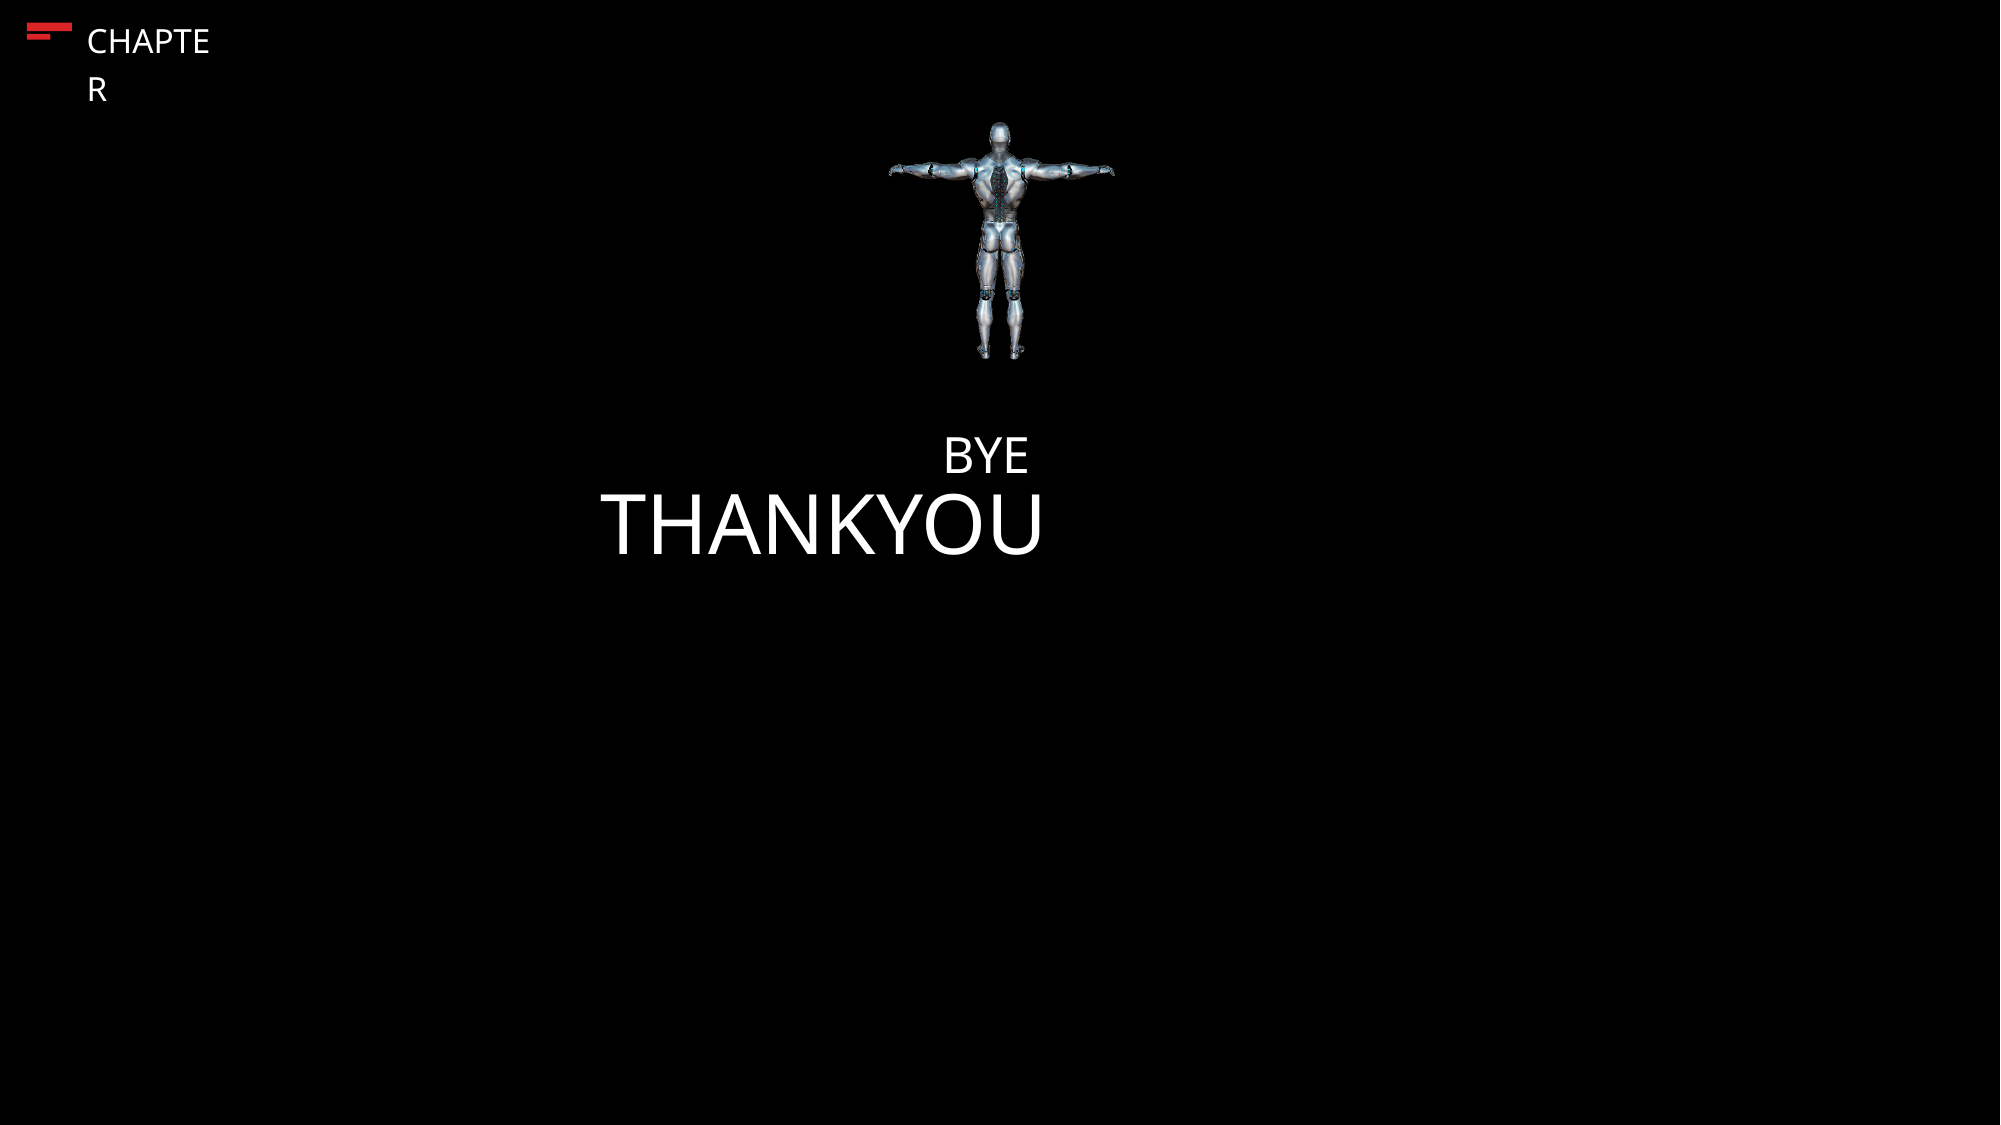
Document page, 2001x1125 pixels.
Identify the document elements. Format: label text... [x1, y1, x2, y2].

text_box BYE [927, 416, 1073, 491]
picture [873, 116, 1127, 378]
text_box CHAPTER [71, 5, 244, 116]
text_box [26, 33, 51, 41]
text_box THANKYOU [585, 463, 1415, 579]
text_box [26, 22, 71, 32]
